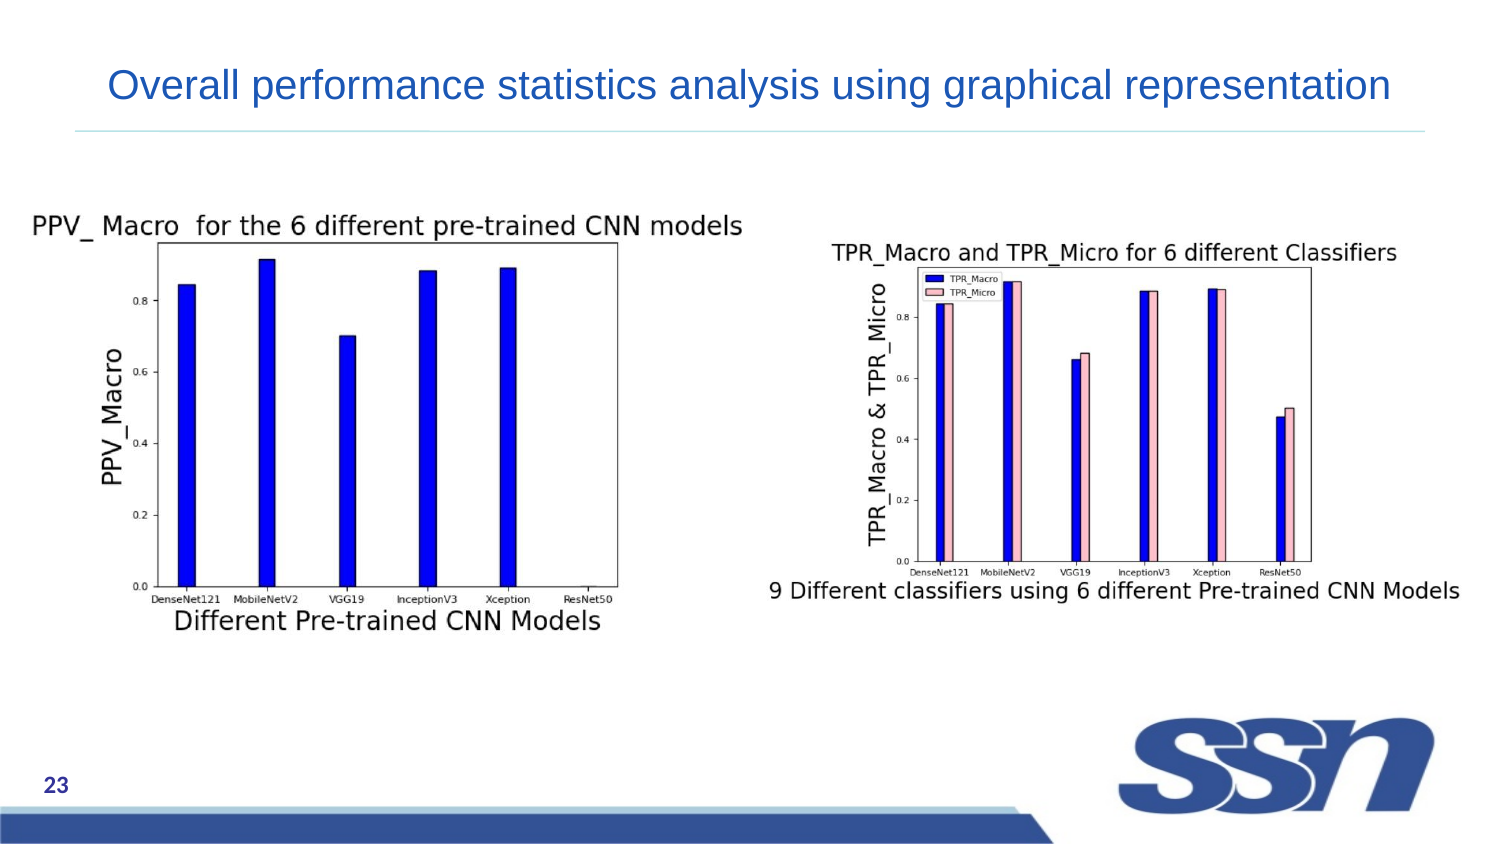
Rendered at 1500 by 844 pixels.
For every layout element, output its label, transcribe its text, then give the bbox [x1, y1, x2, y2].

picture [0, 685, 1500, 844]
picture [766, 234, 1467, 609]
picture [24, 201, 751, 643]
title Overall performance statistics analysis using graphical representation [75, 33, 1425, 132]
